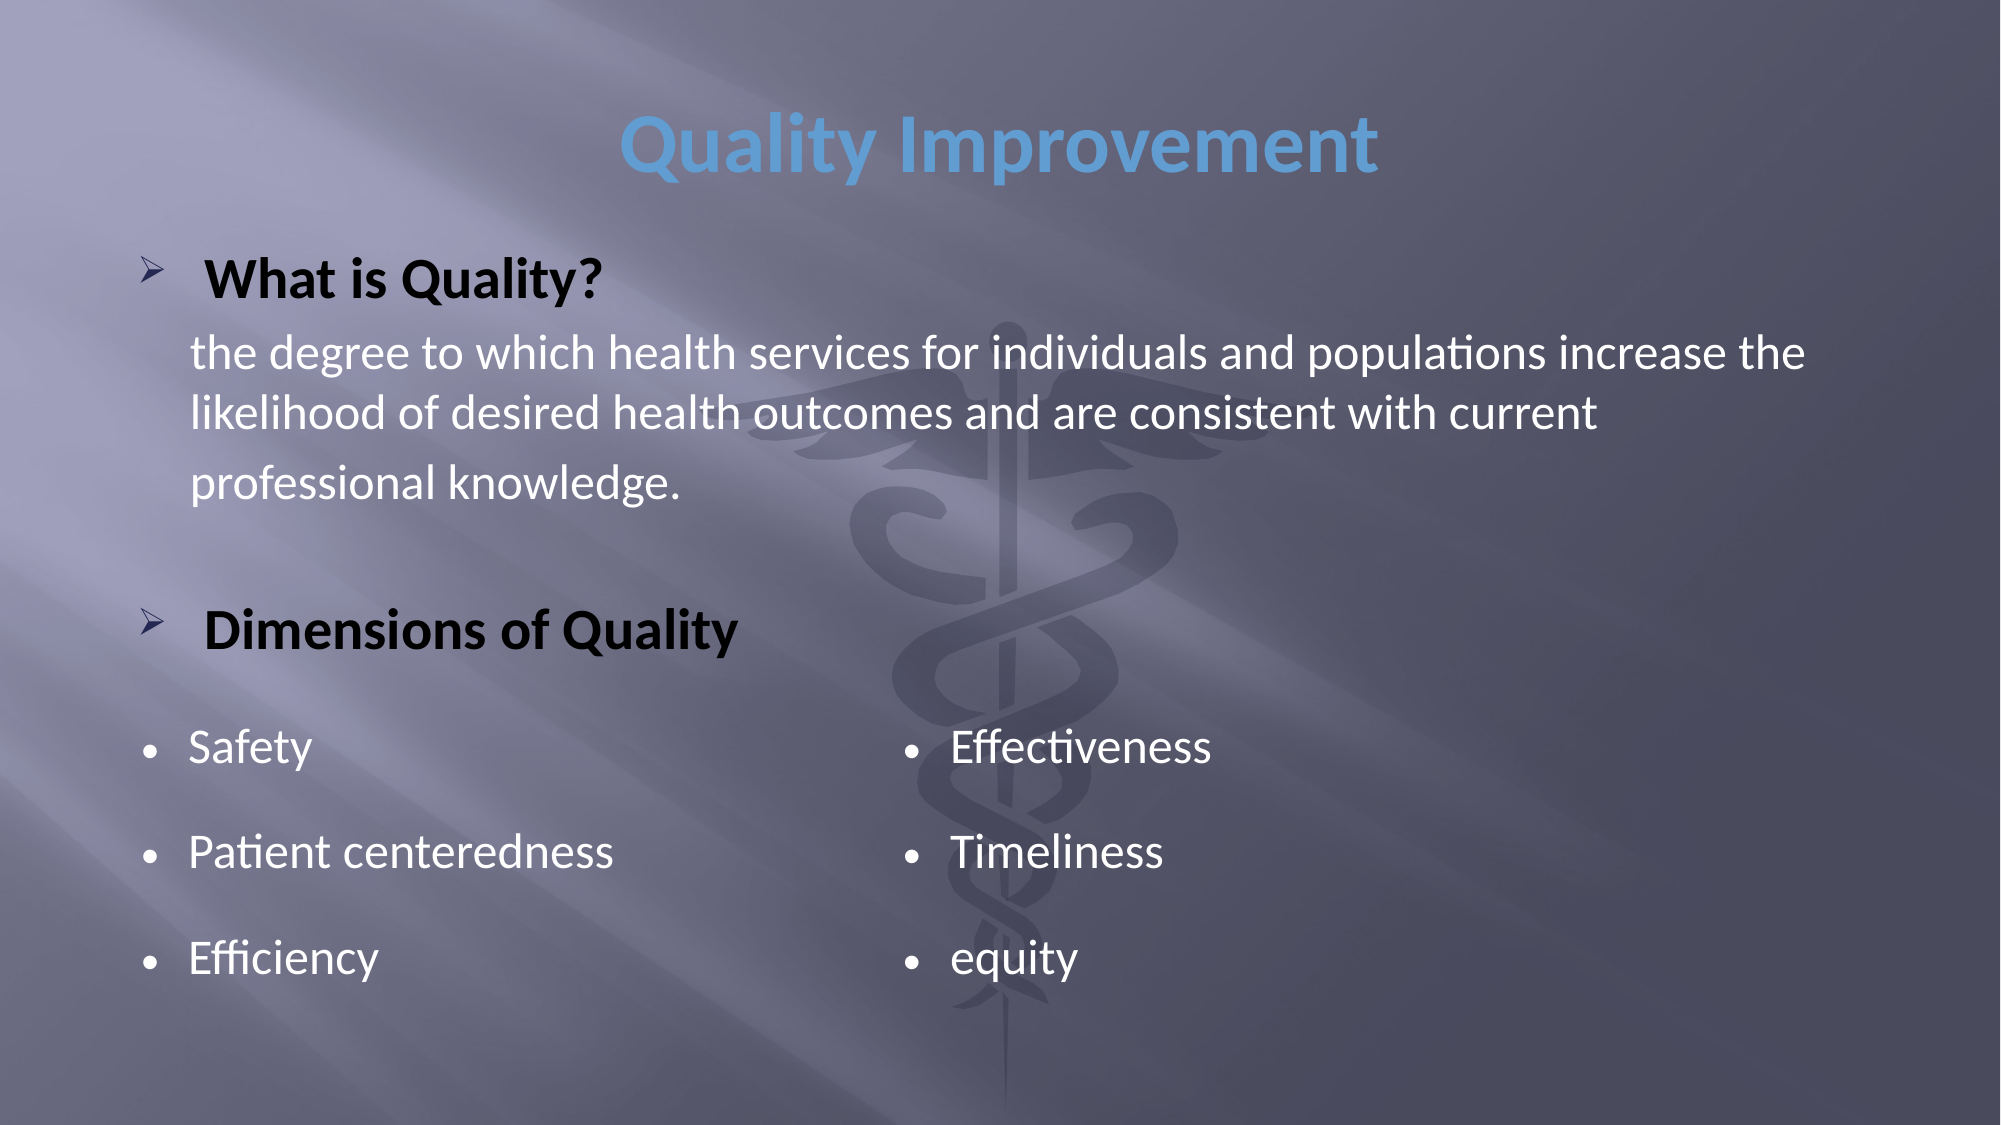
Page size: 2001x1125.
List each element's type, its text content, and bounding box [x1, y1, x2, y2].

table_header Safety [126, 718, 888, 824]
title Quality Improvement [99, 45, 1900, 232]
list What is Quality? the degree to which health services for individuals and populations increase the likelihood of desired health outcomes and are consistent with current professional knowledge. Dimensions of Quality [99, 232, 1900, 1035]
table_cell Patient centeredness [126, 824, 888, 929]
table_header Effectiveness [888, 718, 1650, 824]
table_cell Efficiency [126, 929, 888, 1035]
table_cell Timeliness [888, 824, 1650, 929]
table_cell equity [888, 929, 1650, 1035]
